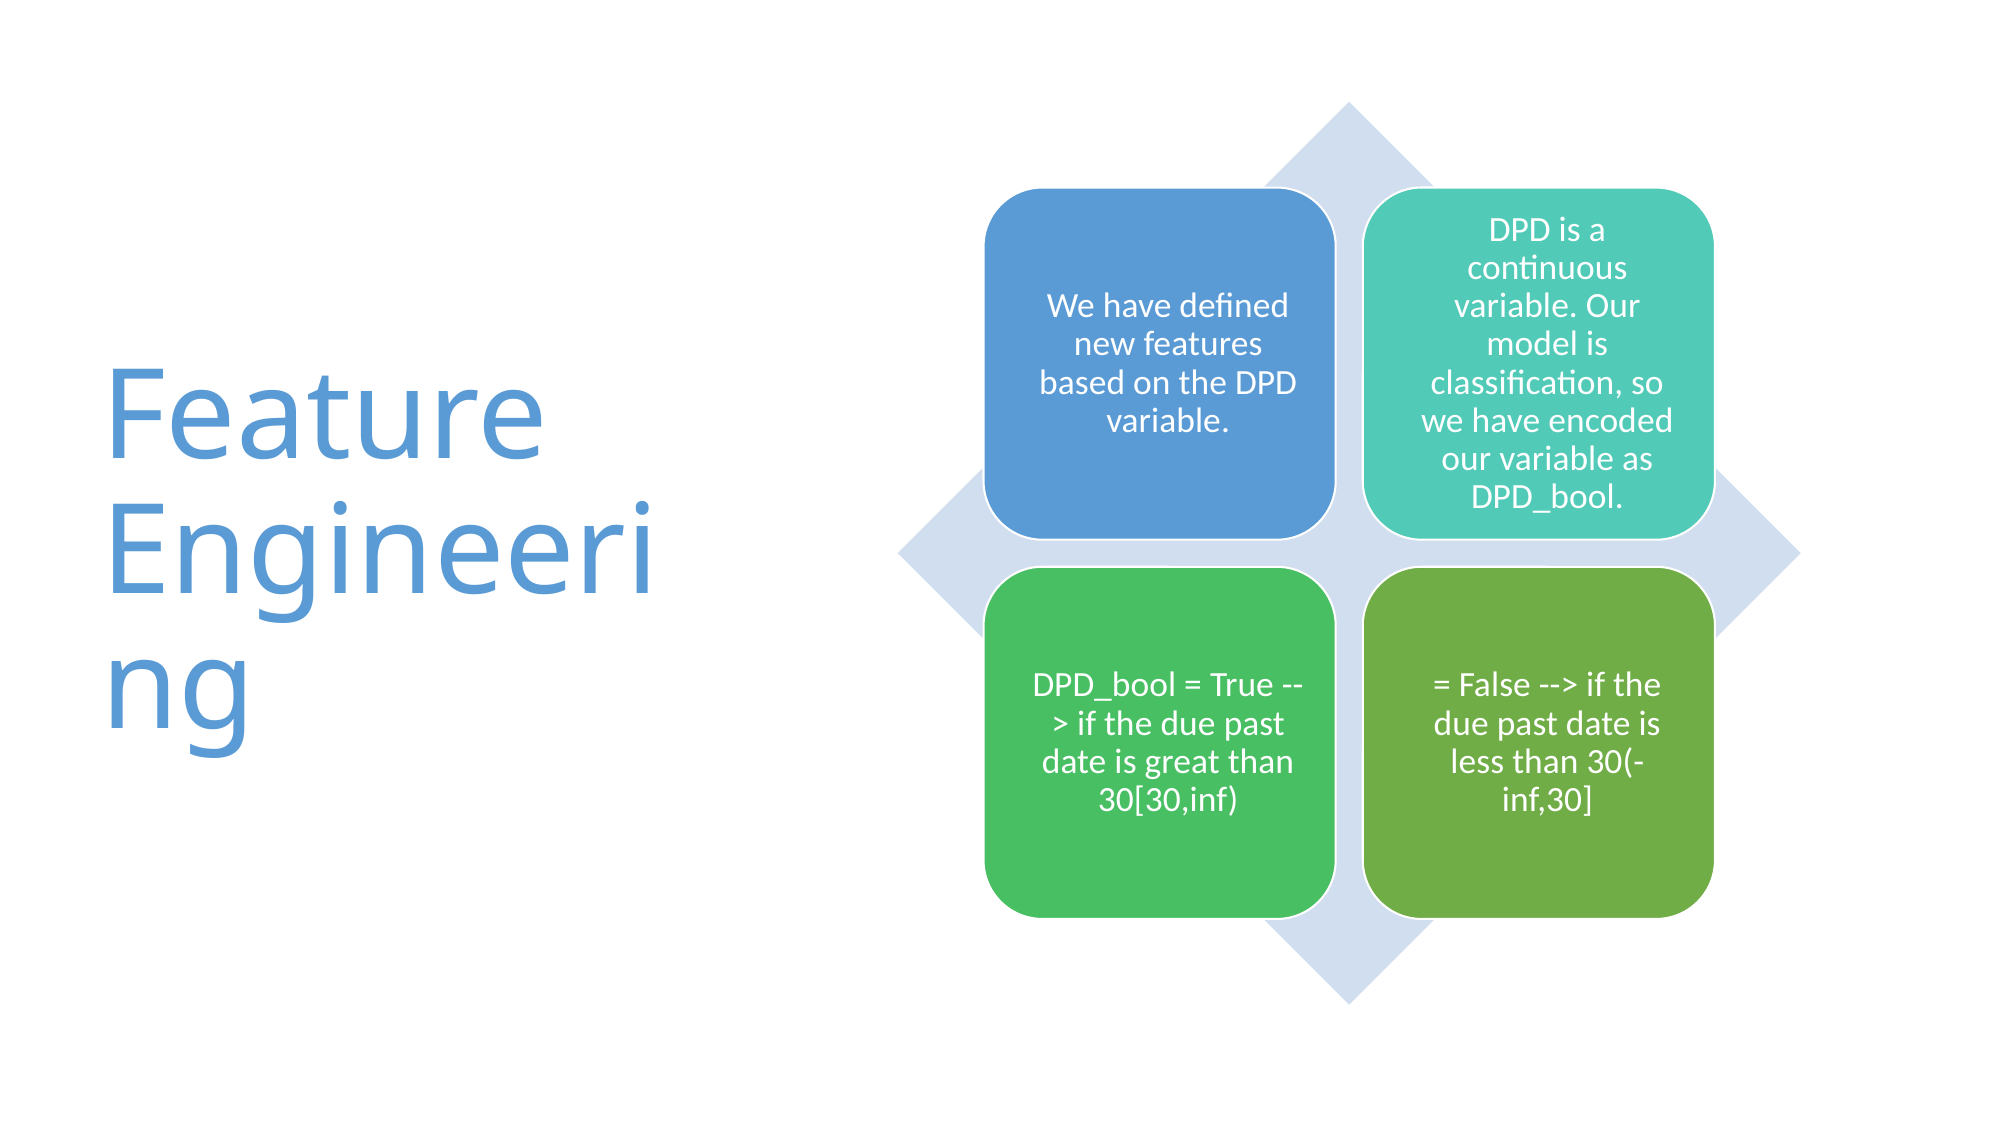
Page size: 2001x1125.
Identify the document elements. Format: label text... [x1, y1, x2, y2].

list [835, 101, 1863, 1005]
title Feature Engineering [86, 101, 711, 1005]
